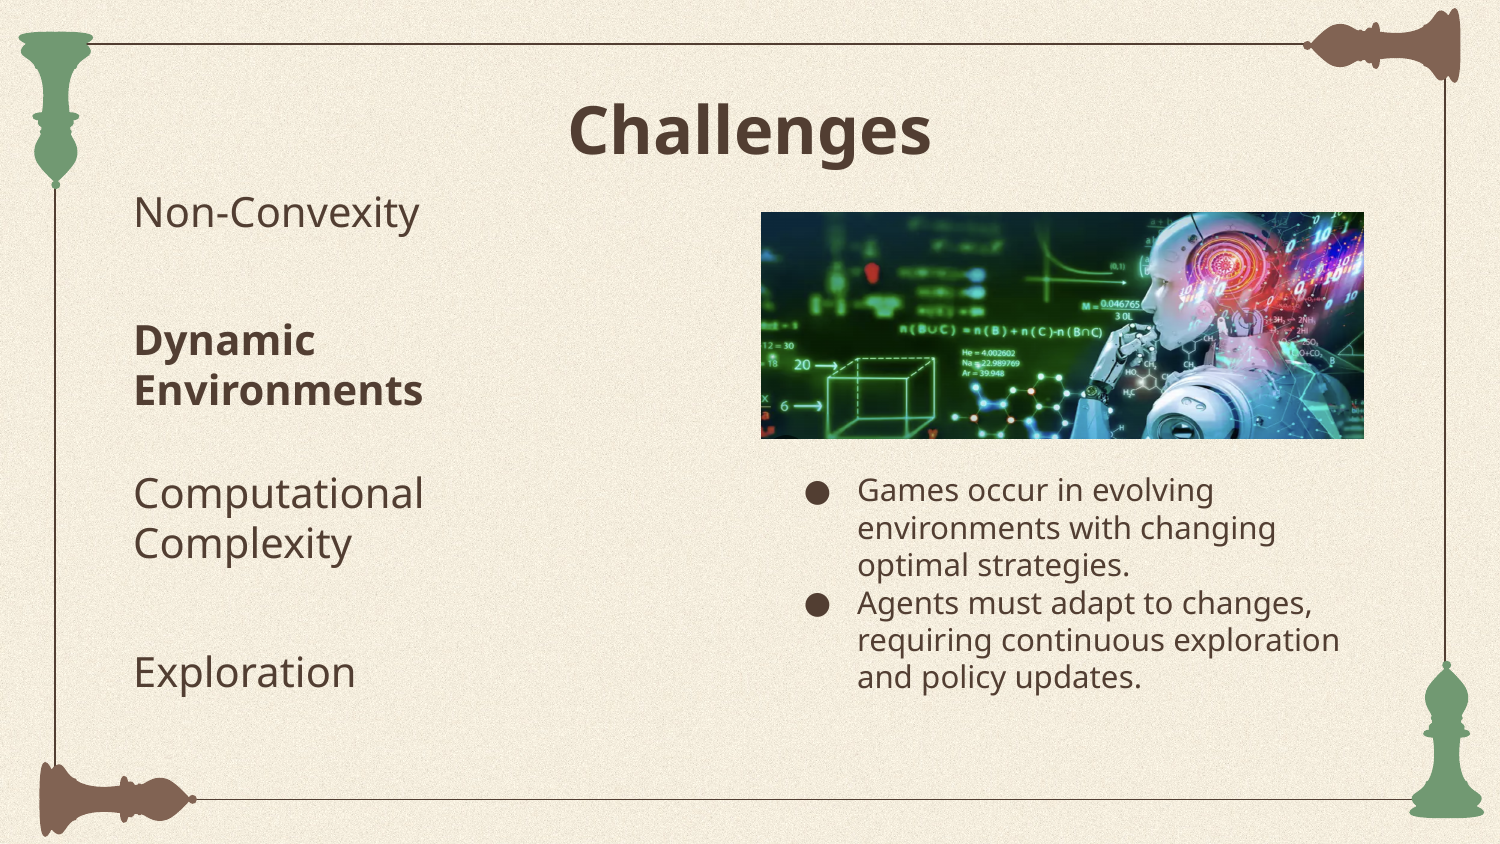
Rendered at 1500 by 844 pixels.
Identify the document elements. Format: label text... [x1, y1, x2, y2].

picture [0, 0, 1500, 844]
subtitle Exploration [118, 626, 507, 715]
subtitle Dynamic Environments [118, 320, 507, 408]
subtitle Non-Convexity [118, 166, 507, 255]
title Challenges [118, 72, 1382, 167]
subtitle Computational Complexity [118, 473, 507, 561]
subtitle Games occur in evolving environments with changing optimal strategies. Agents must adapt to changes, requiring continuous exploration and policy updates. [767, 451, 1359, 715]
